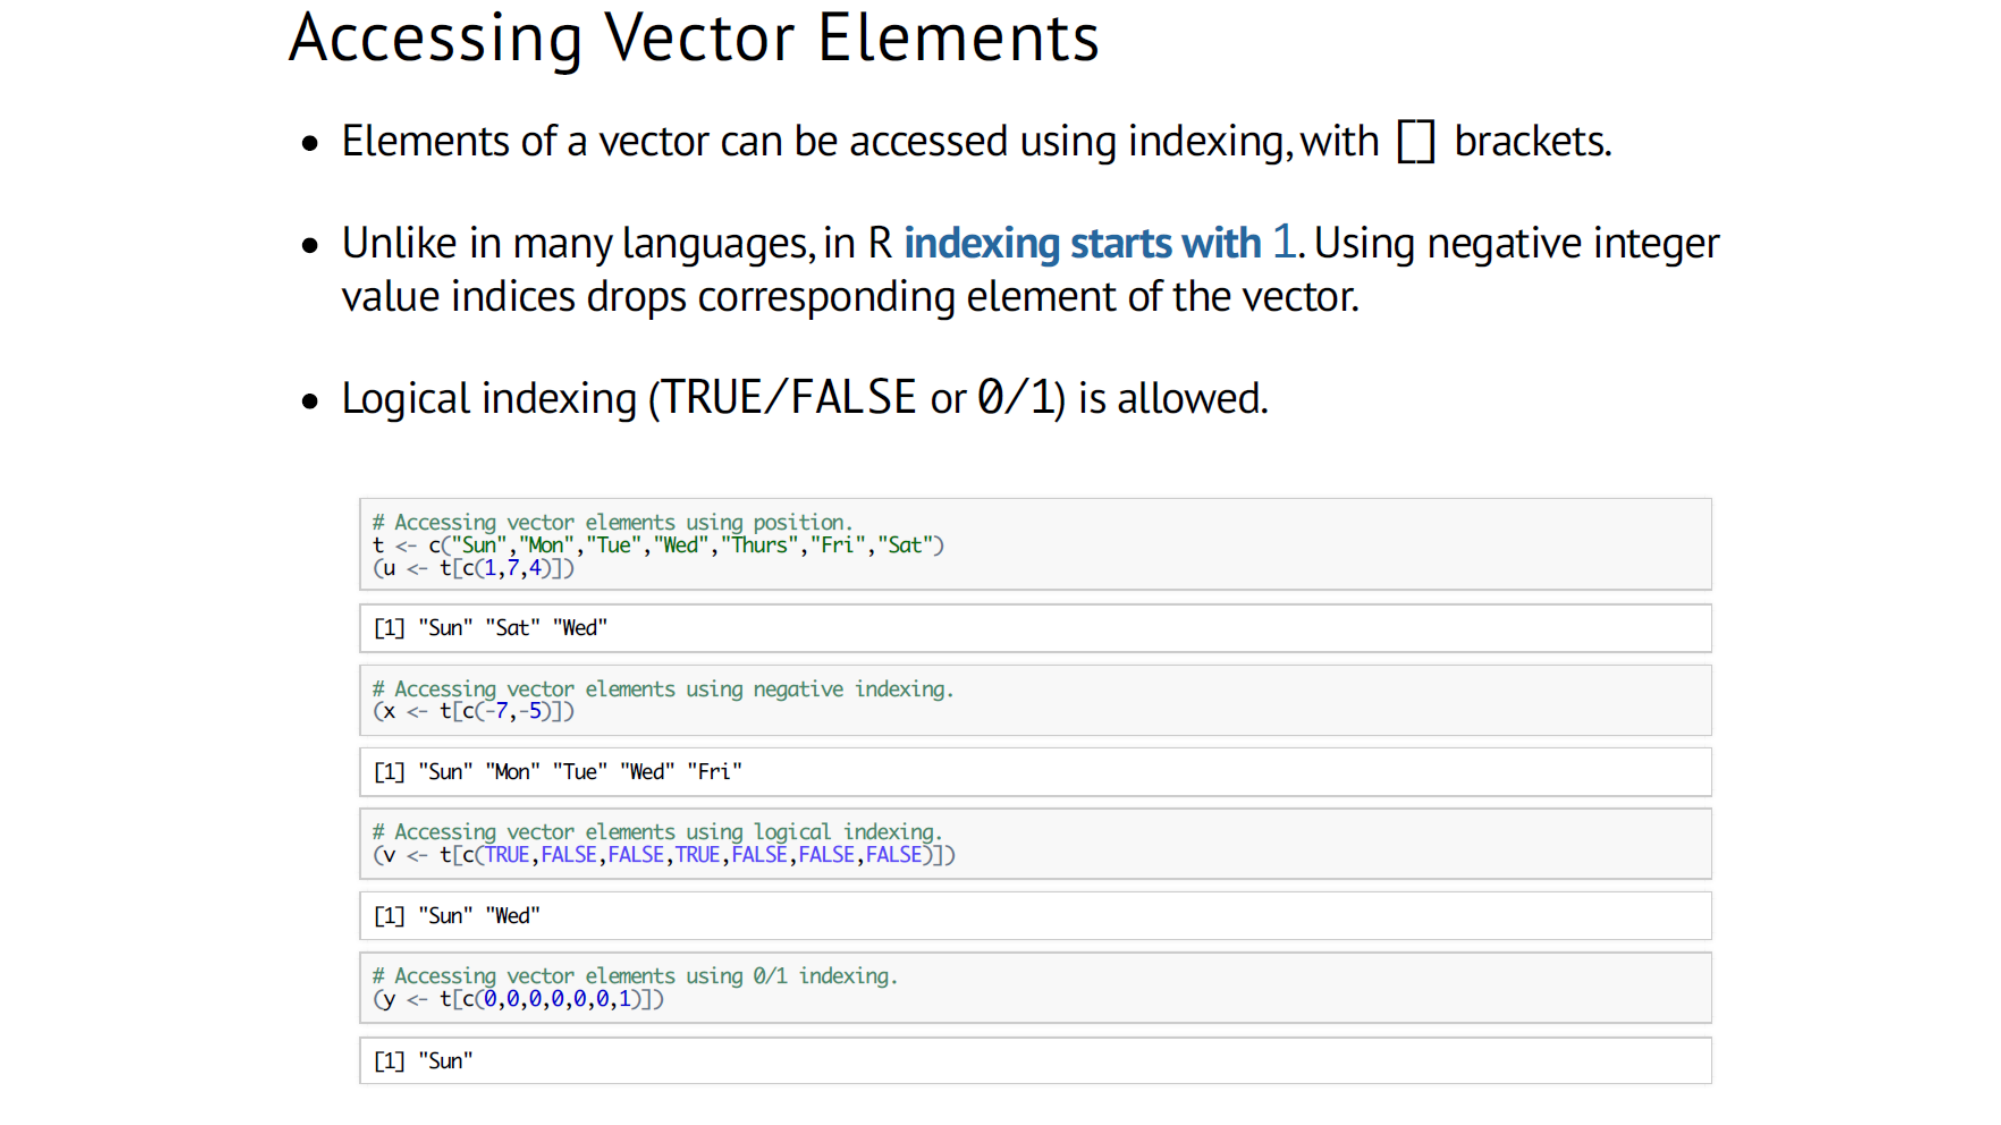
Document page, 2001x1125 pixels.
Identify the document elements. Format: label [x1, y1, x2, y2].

picture [240, 0, 1760, 1125]
